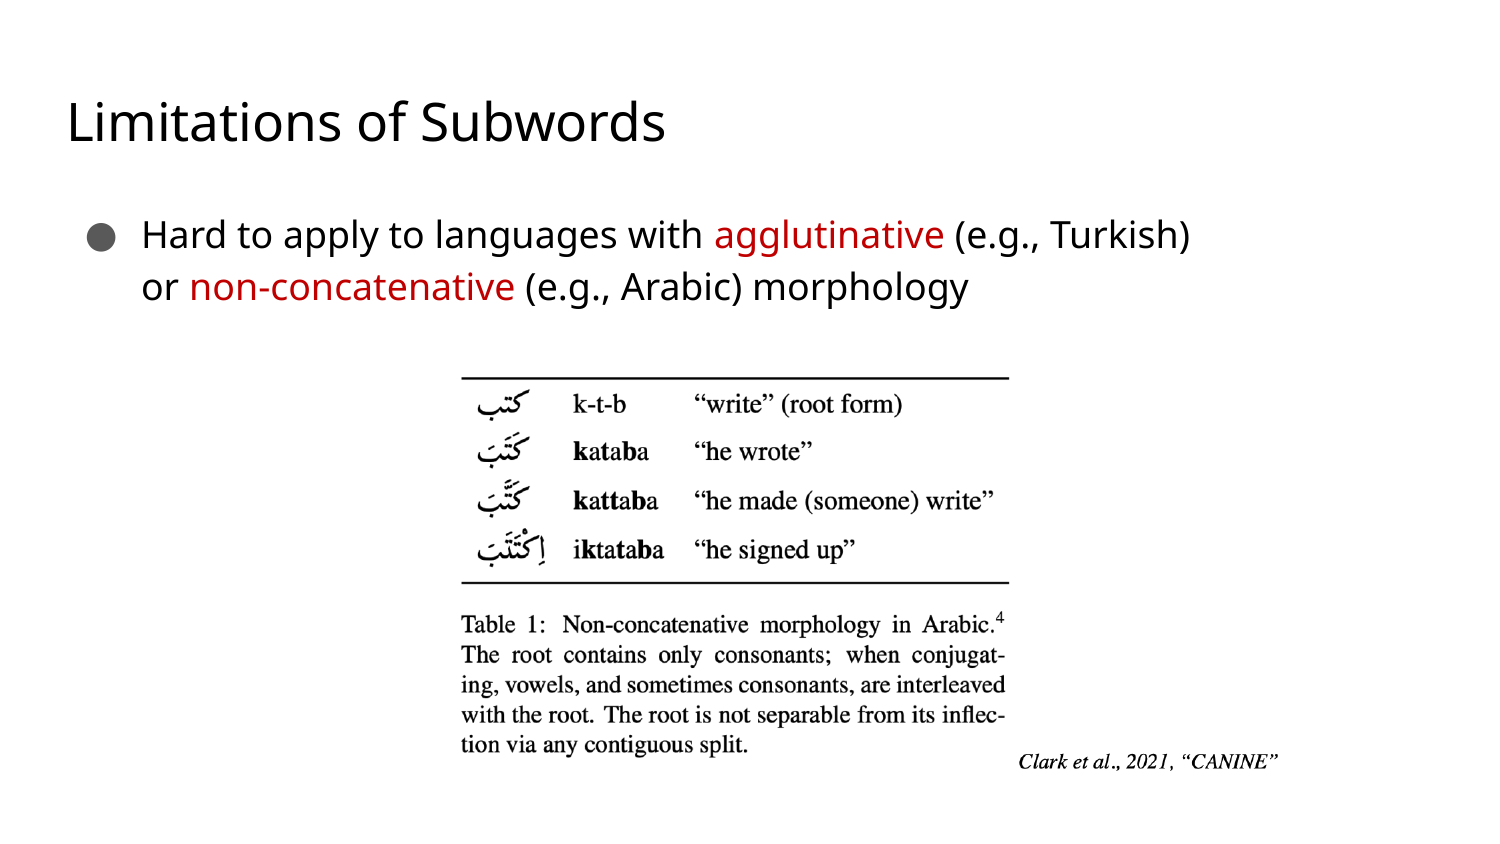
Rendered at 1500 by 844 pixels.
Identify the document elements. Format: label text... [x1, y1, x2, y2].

picture [432, 364, 1280, 771]
list Hard to apply to languages with agglutinative (e.g., Turkish) or non-concatenative (e.g., Arabic) morphology [51, 189, 1449, 750]
title Limitations of Subwords [51, 72, 1449, 167]
